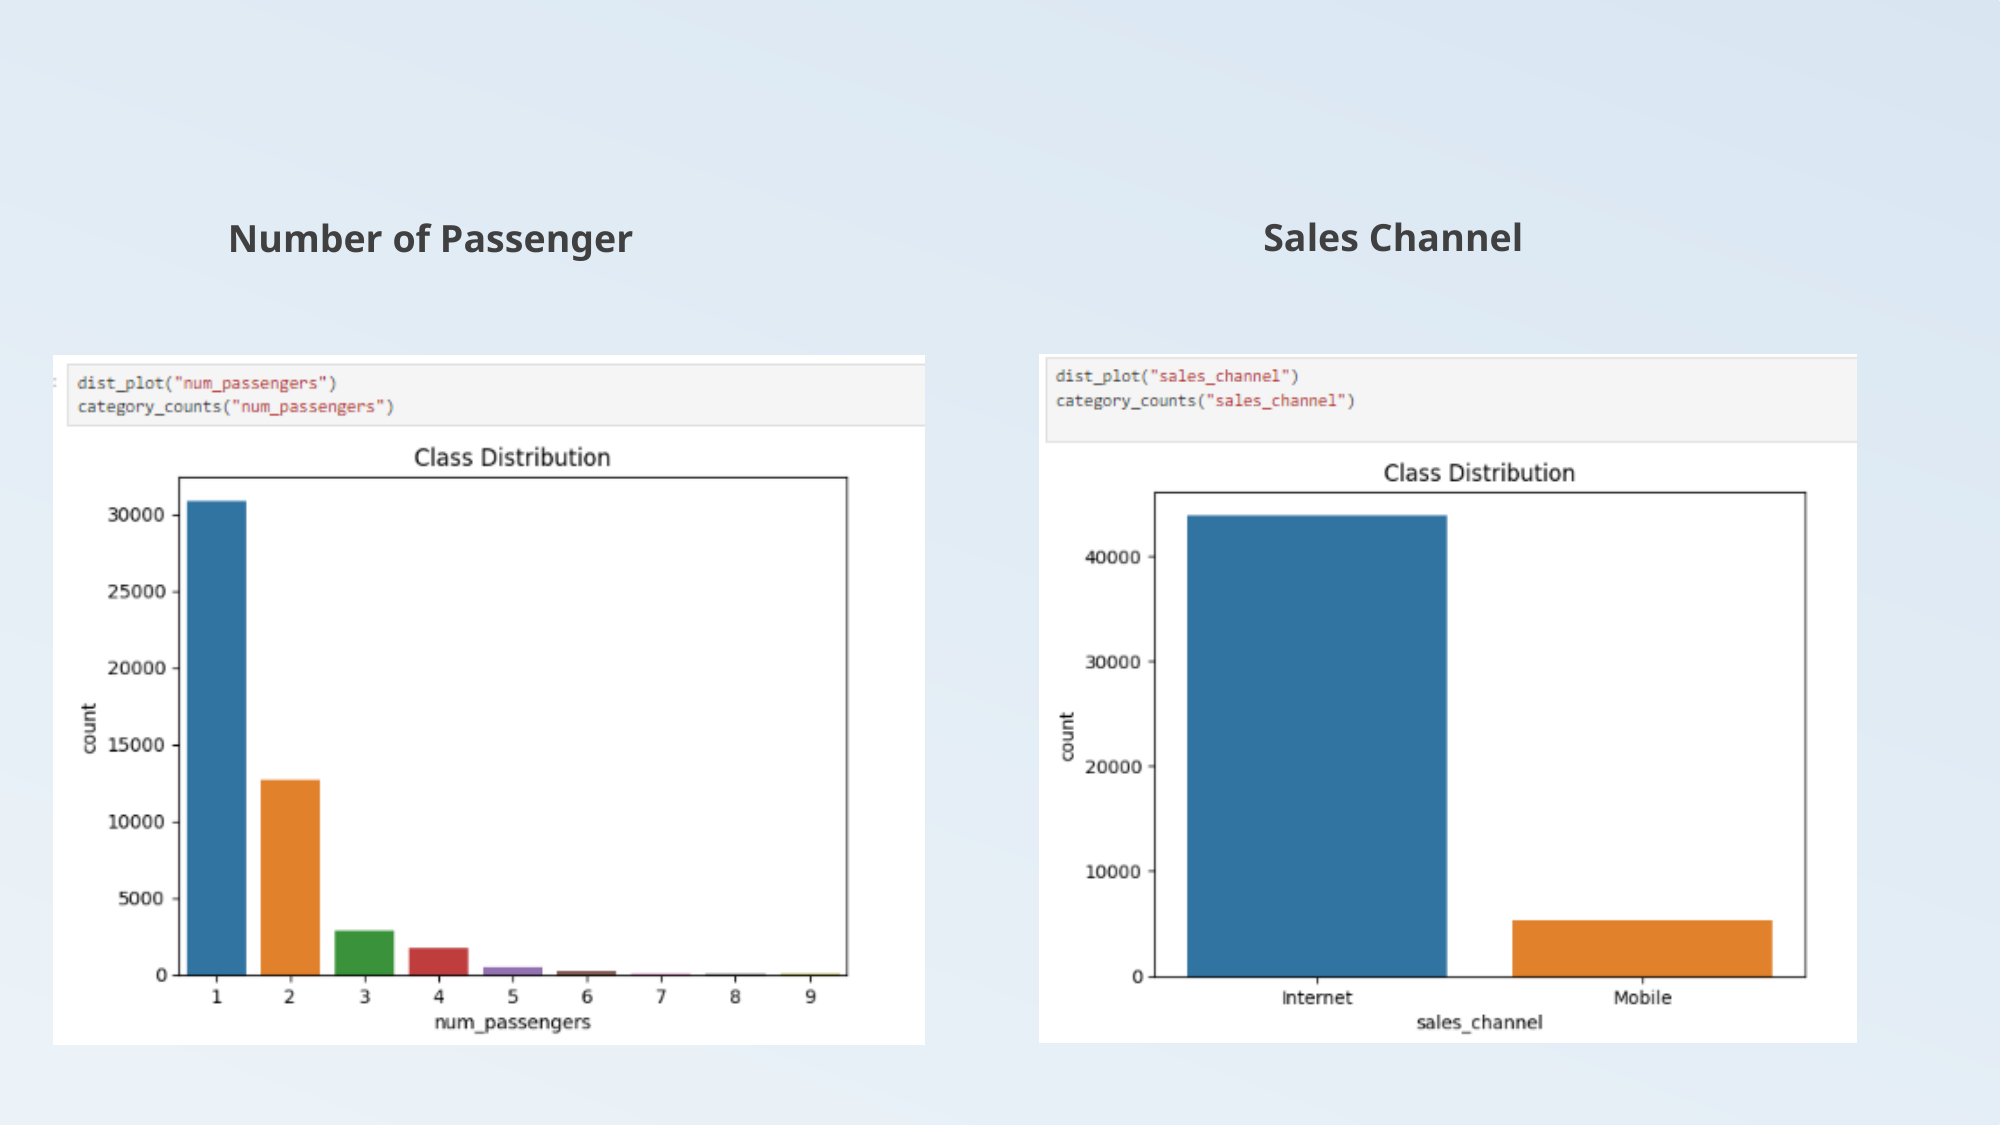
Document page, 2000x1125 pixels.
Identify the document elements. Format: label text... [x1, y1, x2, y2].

text_box Number of Passenger [49, 186, 813, 288]
picture [1038, 354, 1857, 1043]
text_box Sales Channel [1011, 186, 1776, 288]
picture [53, 355, 925, 1045]
